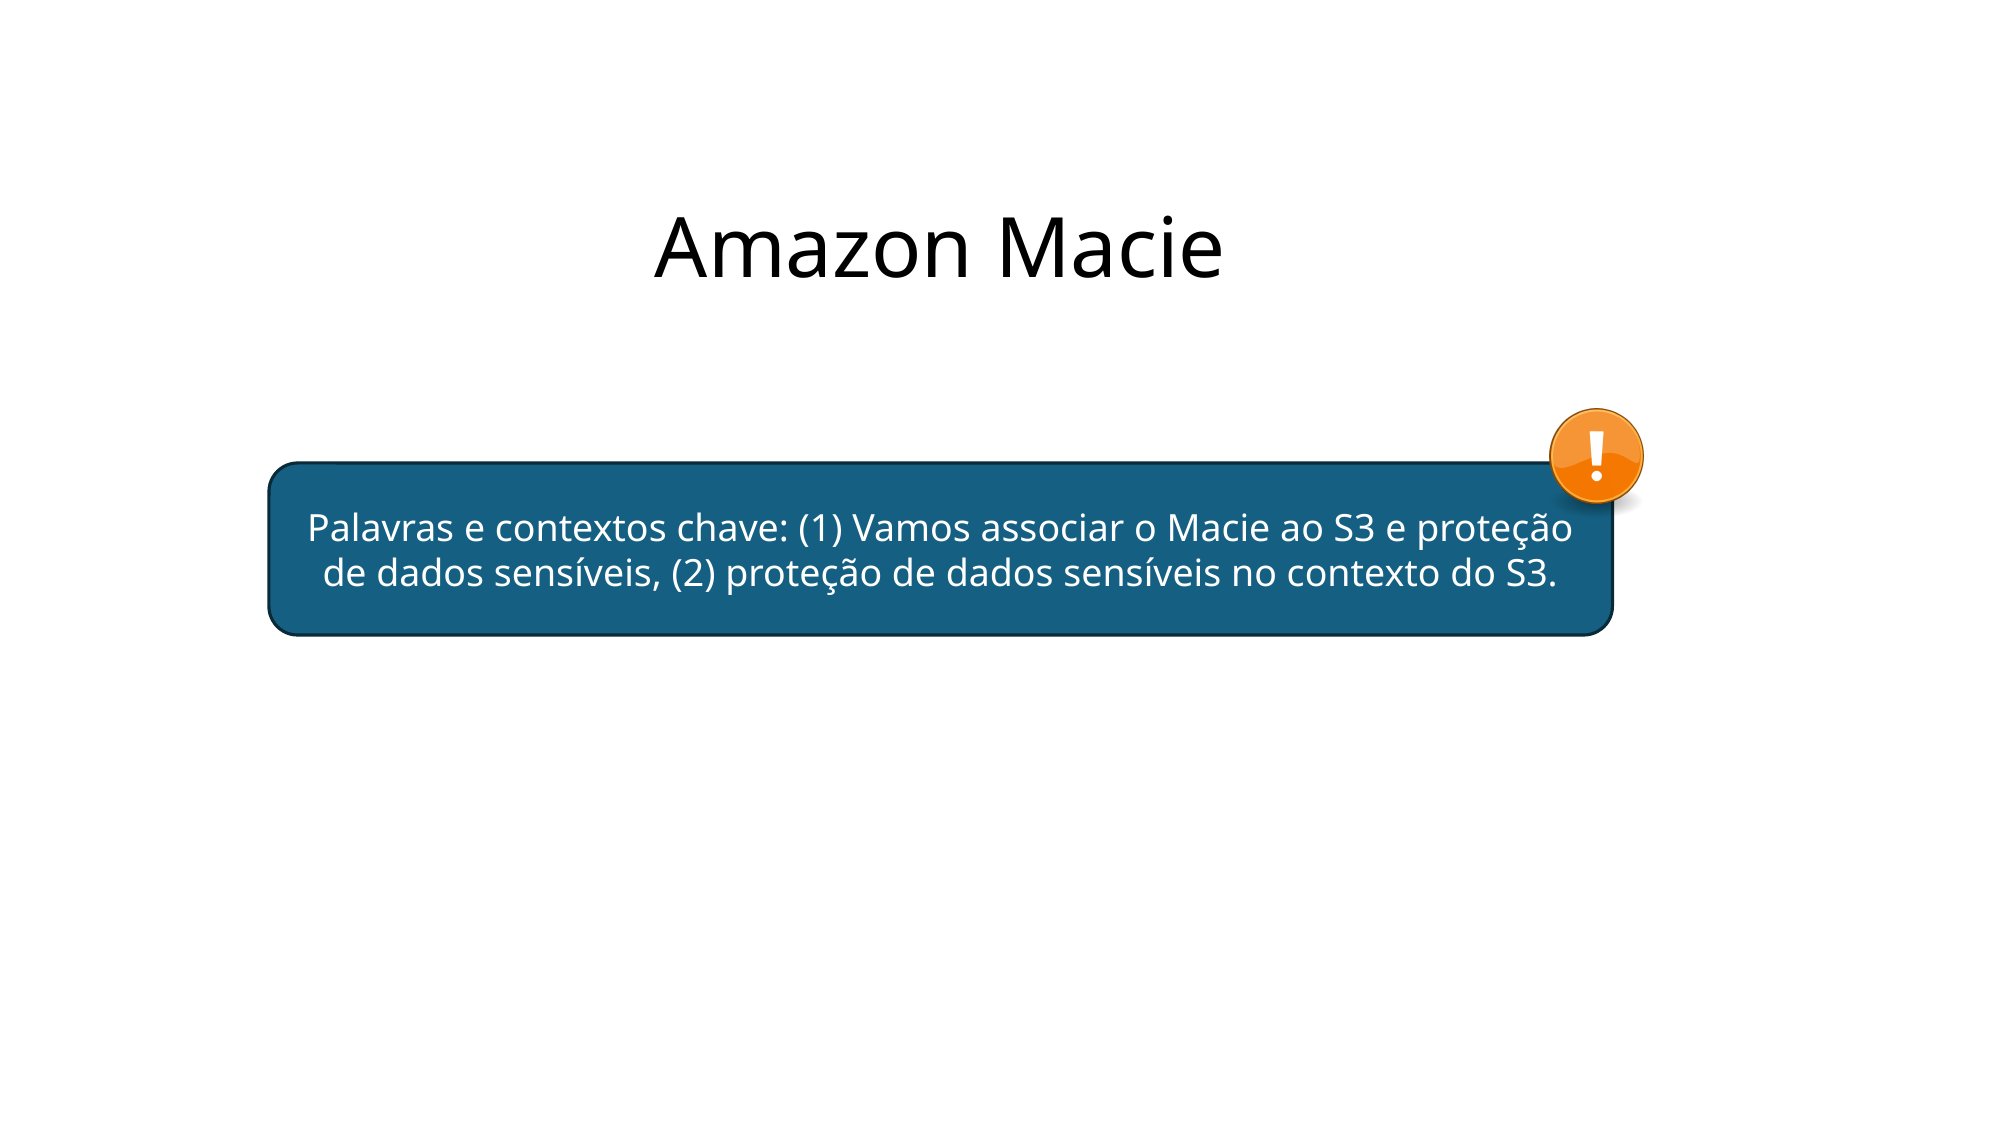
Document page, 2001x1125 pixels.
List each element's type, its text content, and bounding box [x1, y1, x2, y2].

picture [1548, 407, 1645, 518]
title Amazon Macie [614, 166, 1267, 303]
text_box Palavras e contextos chave: (1) Vamos associar o Macie ao S3 e proteção de dados sensíveis, (2) proteção de dados sensíveis no contexto do S3. [267, 461, 1615, 637]
